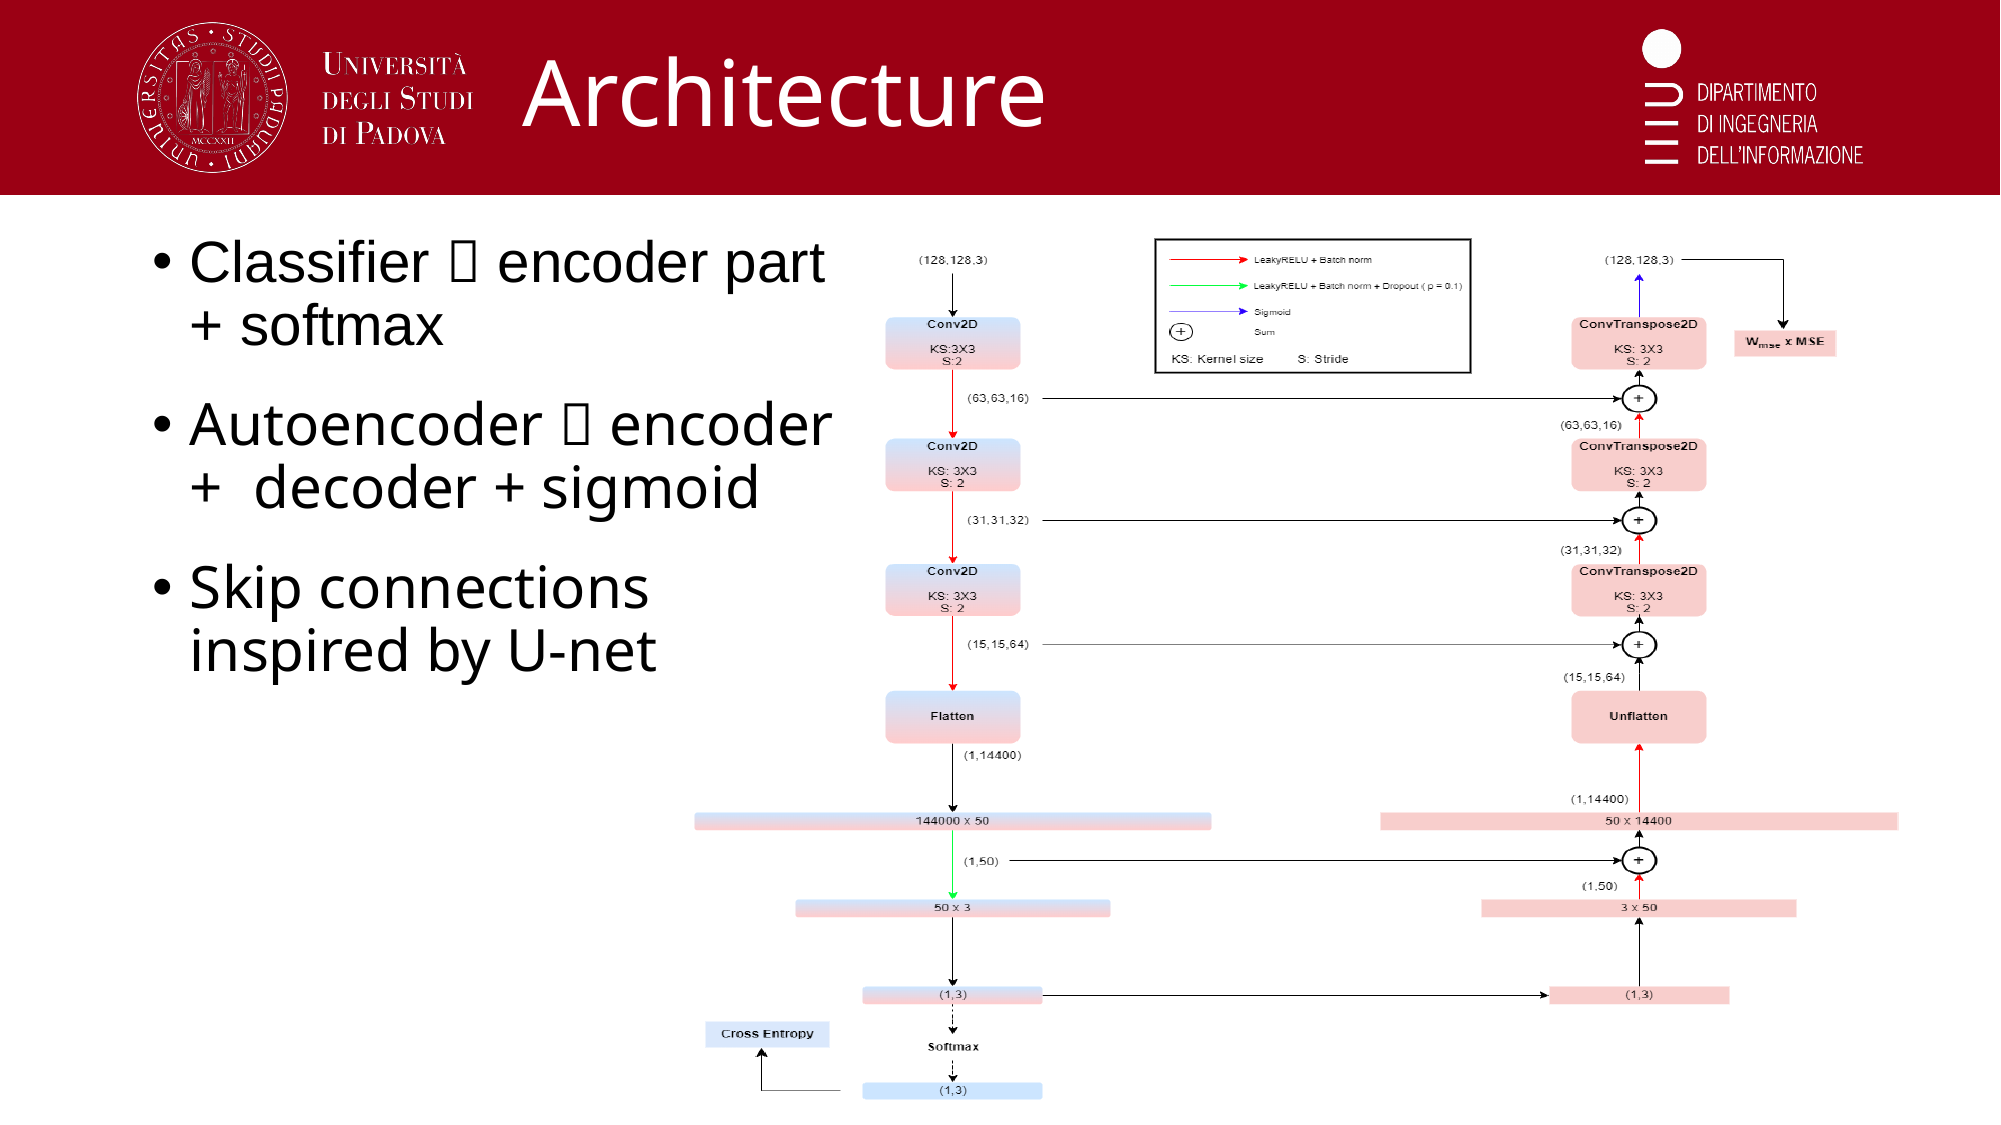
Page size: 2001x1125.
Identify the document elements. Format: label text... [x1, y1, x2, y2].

title Architecture [507, 21, 1564, 172]
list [694, 238, 1899, 1104]
text_box Classifier  encoder part + softmax Autoencoder  encoder + decoder + sigmoid Skip connections inspired by U-net [137, 224, 867, 1014]
picture [1642, 29, 1863, 164]
picture [137, 22, 473, 173]
